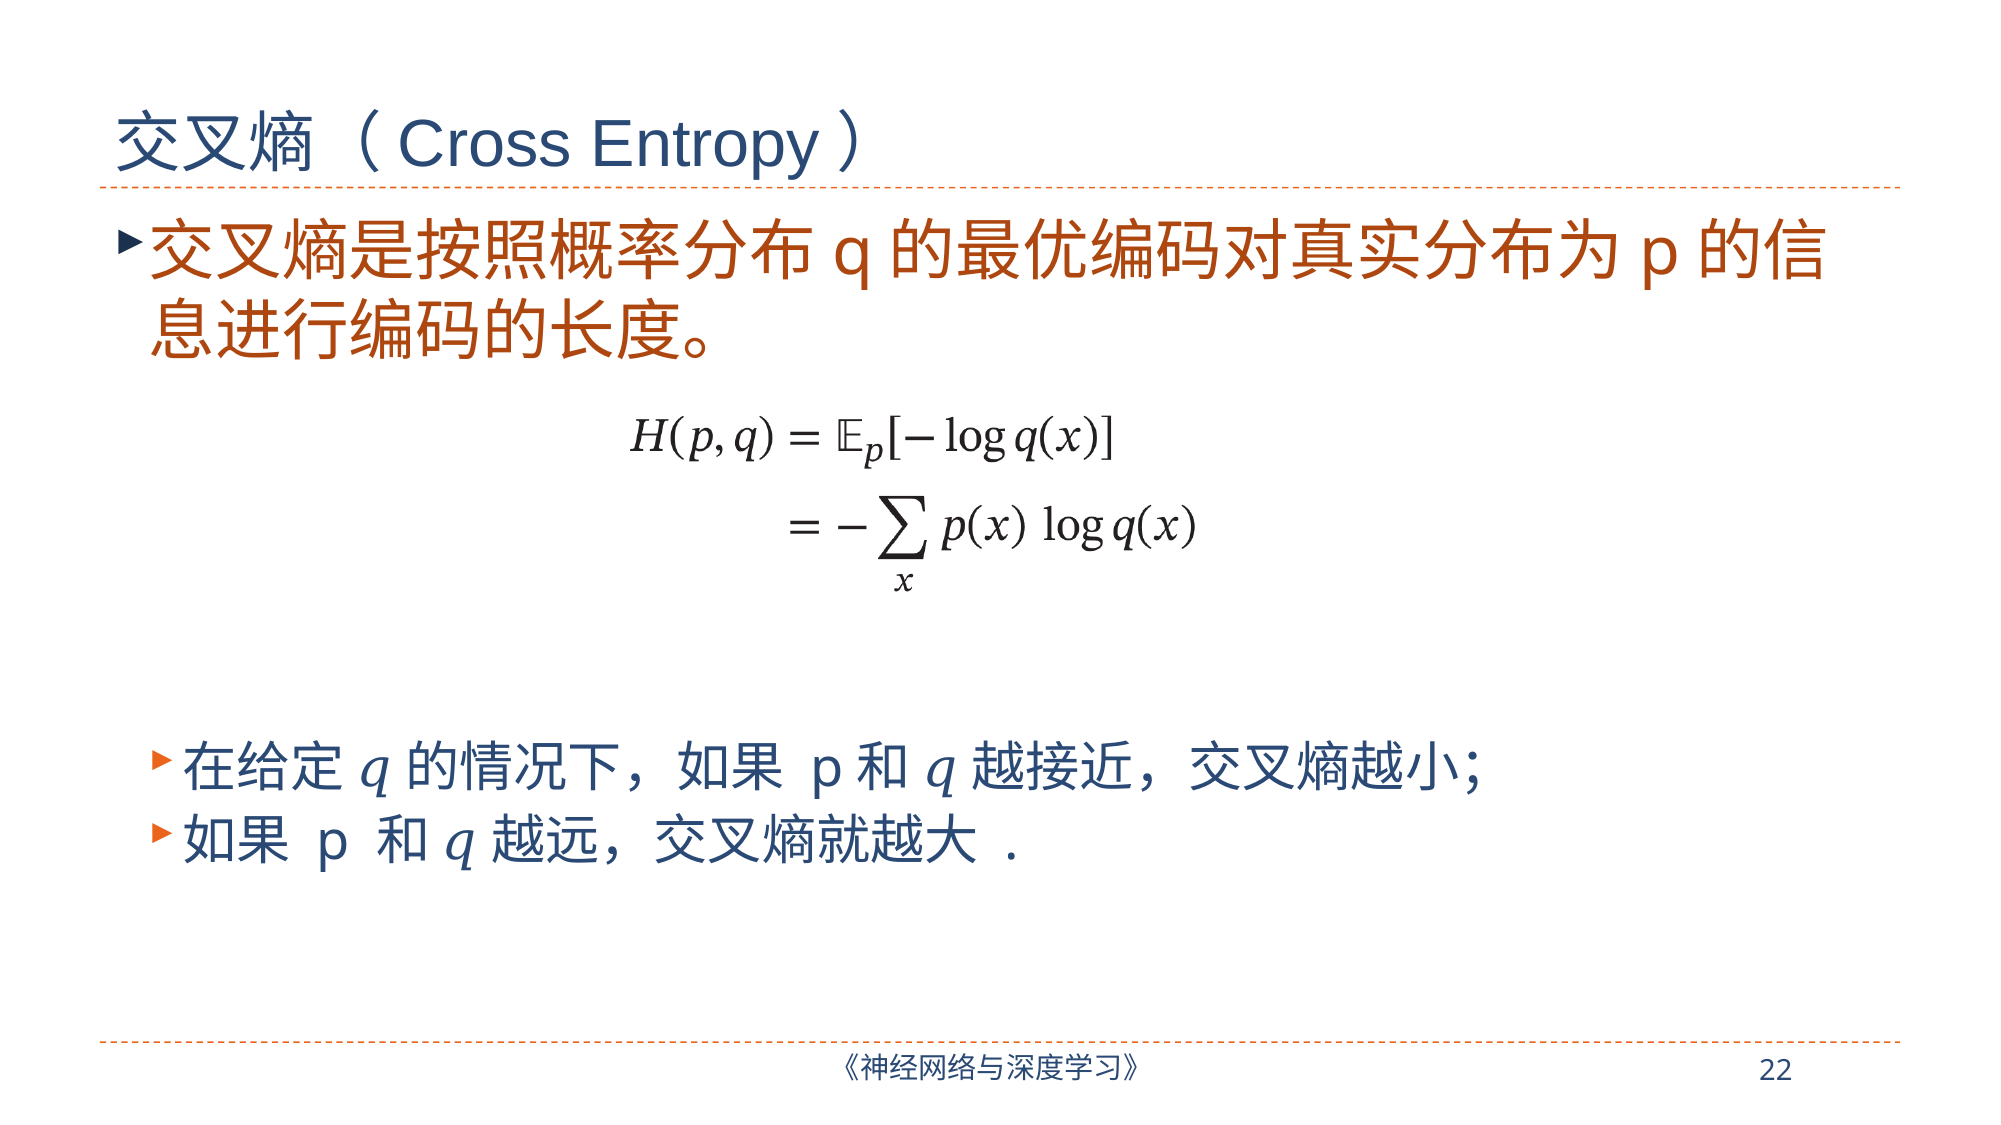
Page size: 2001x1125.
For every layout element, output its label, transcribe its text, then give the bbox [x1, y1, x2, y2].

picture [624, 399, 1197, 599]
list 交叉熵是按照概率分布q的最优编码对真实分布为p的信息进行编码的长度。 在给定 𝑞 的情况下，如果 p和 𝑞 越接近，交叉熵越小； 如果 p 和 𝑞 越远，交叉熵就越大 . [99, 200, 1900, 1010]
title 交叉熵（Cross Entropy） [99, 24, 1900, 188]
